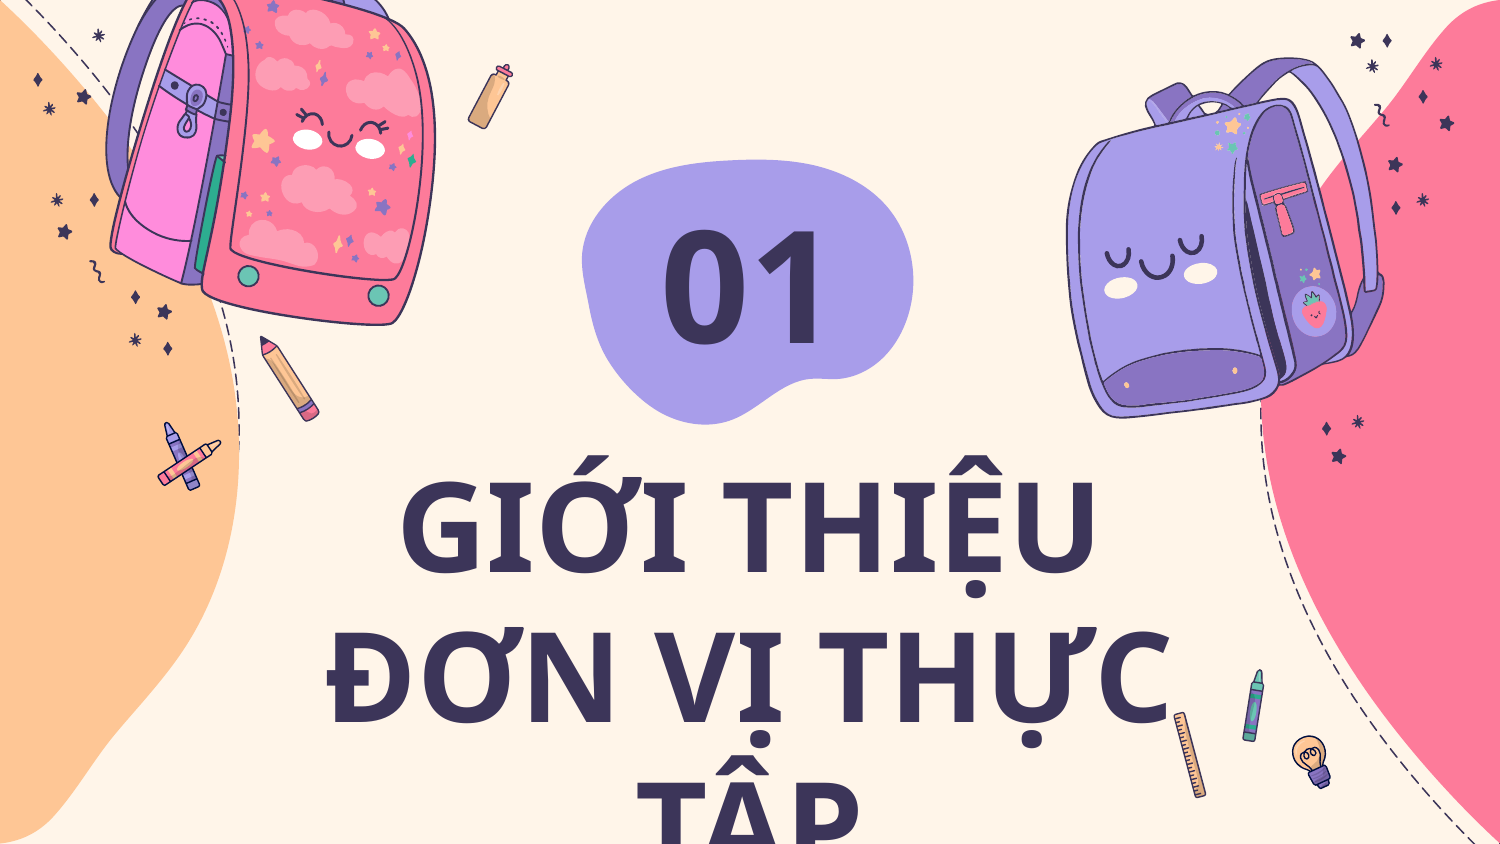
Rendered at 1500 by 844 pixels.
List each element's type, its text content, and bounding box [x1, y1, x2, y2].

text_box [471, 62, 513, 132]
text_box [878, 197, 914, 363]
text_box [1290, 735, 1332, 790]
title 01 [622, 172, 878, 391]
title GIỚI THIỆU ĐƠN VỊ THỰC TẬP [289, 432, 1211, 643]
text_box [259, 335, 321, 422]
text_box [156, 421, 222, 492]
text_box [1055, 77, 1380, 407]
text_box [581, 189, 622, 380]
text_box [1242, 668, 1265, 743]
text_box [98, 0, 449, 312]
text_box [657, 159, 836, 172]
text_box [632, 391, 779, 425]
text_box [1173, 711, 1207, 799]
